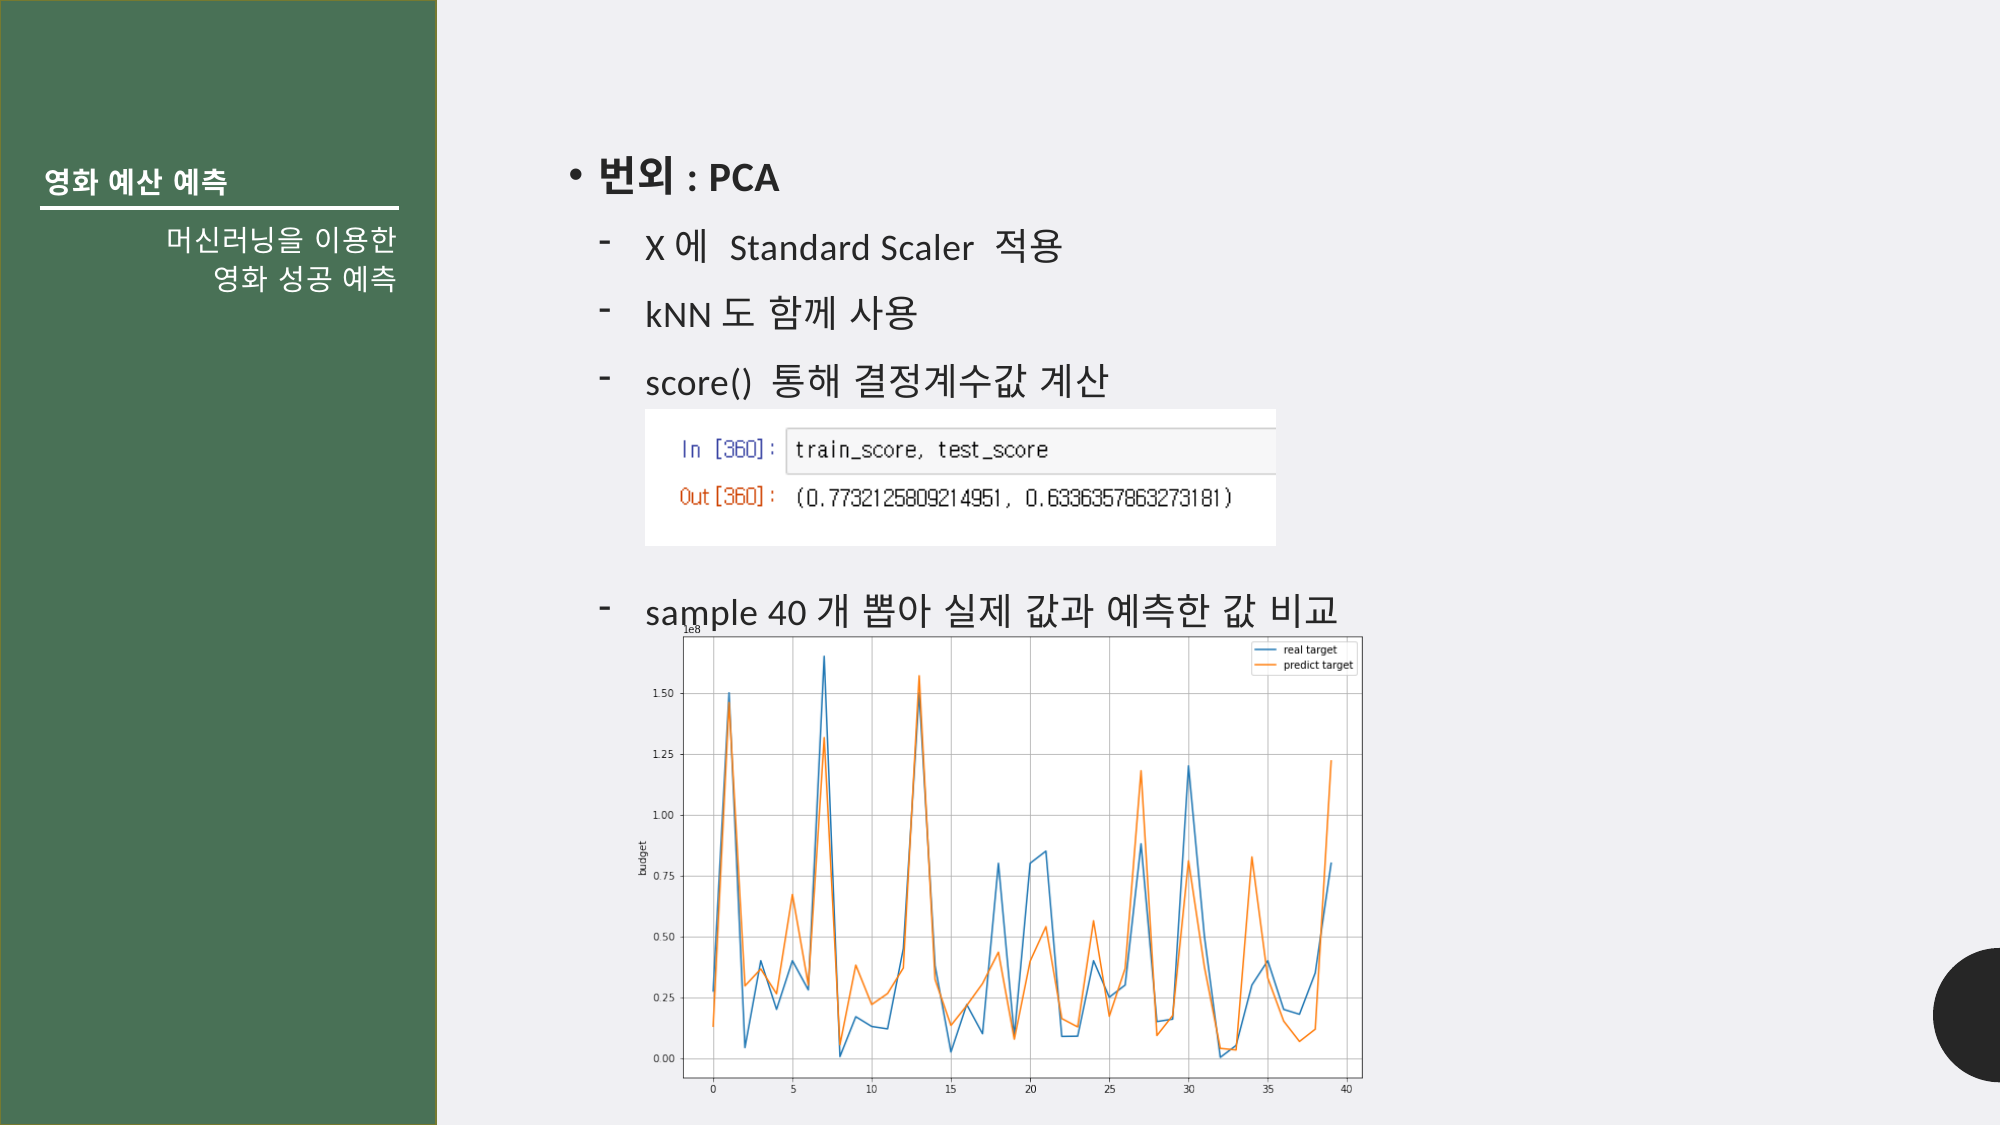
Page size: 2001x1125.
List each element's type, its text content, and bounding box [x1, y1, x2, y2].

list 번외: PCA X에 Standard Scaler 적용 kNN도 함께 사용 score() 통해 결정계수값 계산 sample 40개 뽑아 실제 값과 예측한 값 비교 [550, 124, 1875, 1014]
picture [645, 409, 1276, 546]
picture [631, 618, 1369, 1103]
text_box 영화 예산 예측 [26, 58, 416, 215]
text_box [0, 0, 437, 1125]
title 머신러닝을 이용한 영화 성공 예측 [26, 215, 416, 357]
